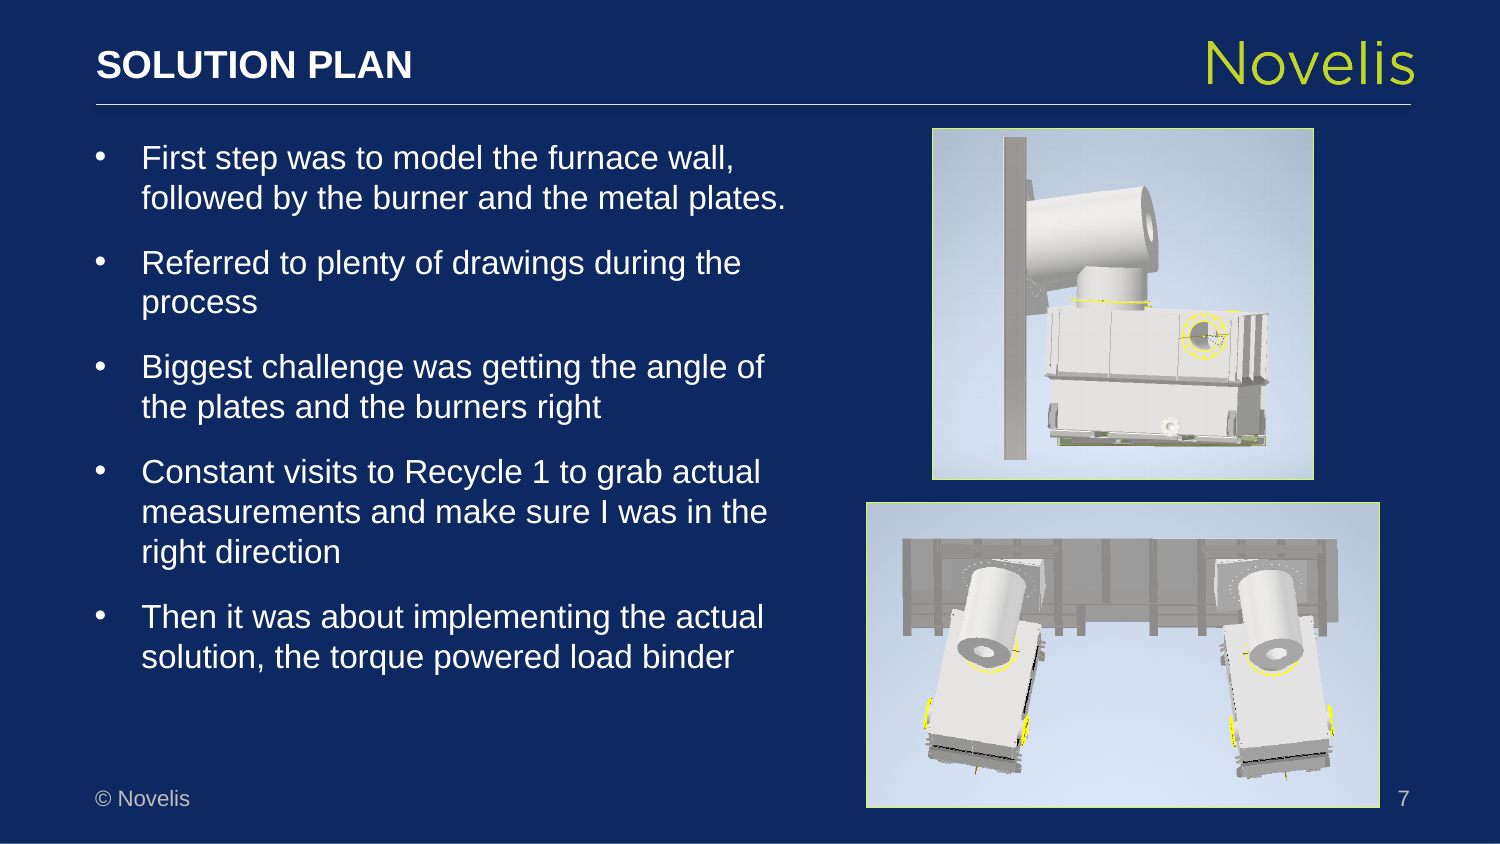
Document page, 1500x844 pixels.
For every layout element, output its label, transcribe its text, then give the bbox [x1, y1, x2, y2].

slide_number 7 [1074, 774, 1425, 820]
picture [866, 501, 1381, 808]
text_box First step was to model the furnace wall, followed by the burner and the metal plates. Referred to plenty of drawings during the process Biggest challenge was getting the angle of the plates and the burners right Constant visits to Recycle 1 to grab actual measurements and make sure I was in the right direction Then it was about implementing the actual solution, the torque powered load binder [79, 128, 815, 683]
picture [932, 128, 1315, 481]
picture [1208, 41, 1414, 85]
title Solution Plan [96, 33, 1124, 93]
